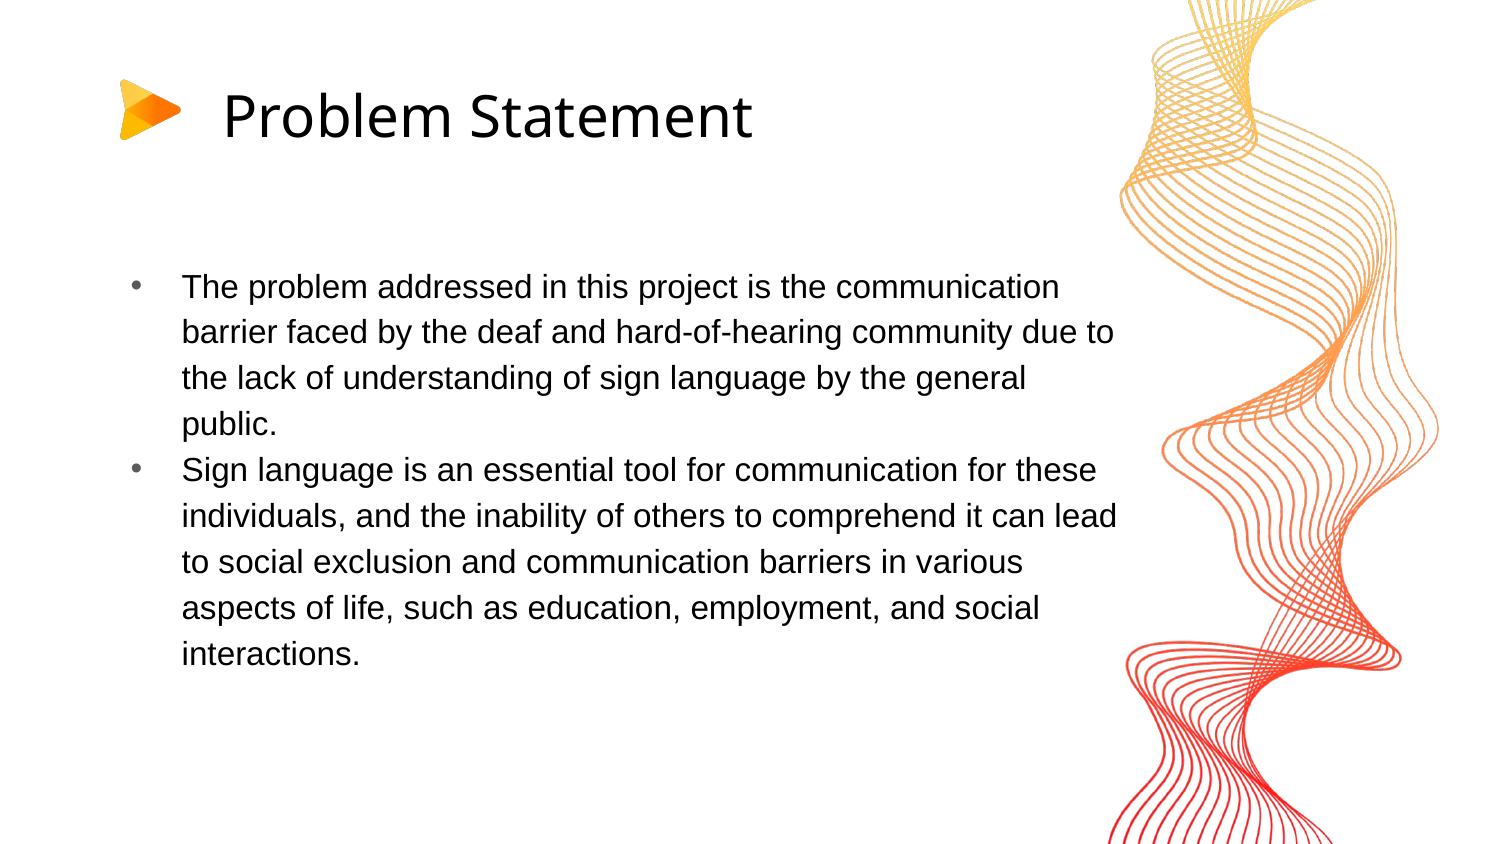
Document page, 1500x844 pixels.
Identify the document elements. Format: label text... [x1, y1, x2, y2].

picture [1056, 0, 1483, 54]
picture [119, 78, 181, 140]
title Problem Statement [207, 54, 1483, 174]
list The problem addressed in this project is the communication barrier faced by the deaf and hard-of-hearing community due to the lack of understanding of sign language by the general public. Sign language is an essential tool for communication for these individuals, and the inability of others to comprehend it can lead to social exclusion and communication barriers in various aspects of life, such as education, employment, and social interactions. [91, 243, 1144, 749]
picture [1056, 174, 1483, 844]
